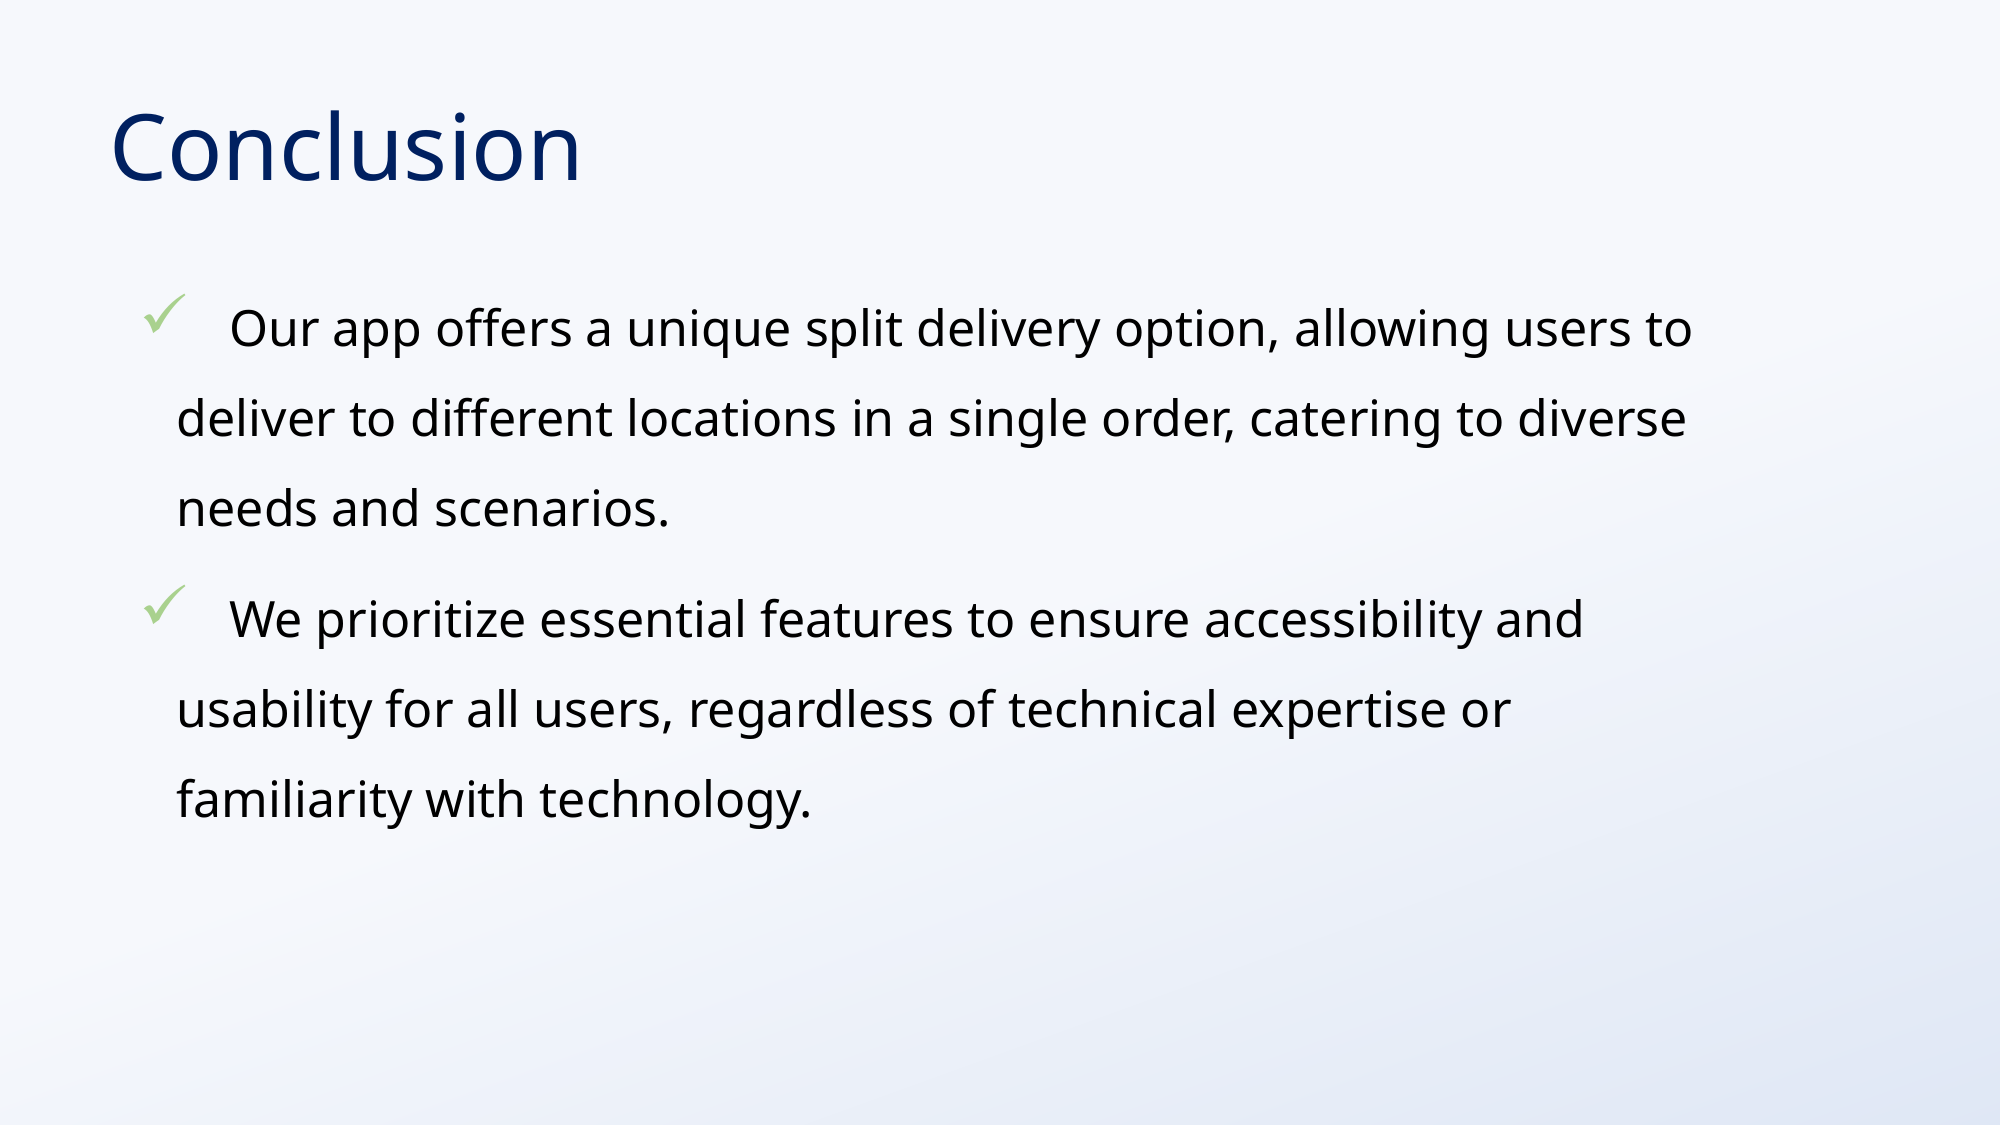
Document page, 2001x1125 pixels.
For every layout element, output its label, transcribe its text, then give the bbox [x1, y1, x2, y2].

list Our app offers a unique split delivery option, allowing users to deliver to different locations in a single order, catering to diverse needs and scenarios. We prioritize essential features to ensure accessibility and usability for all users, regardless of technical expertise or familiarity with technology. [124, 259, 1734, 948]
title Conclusion [90, 41, 604, 260]
